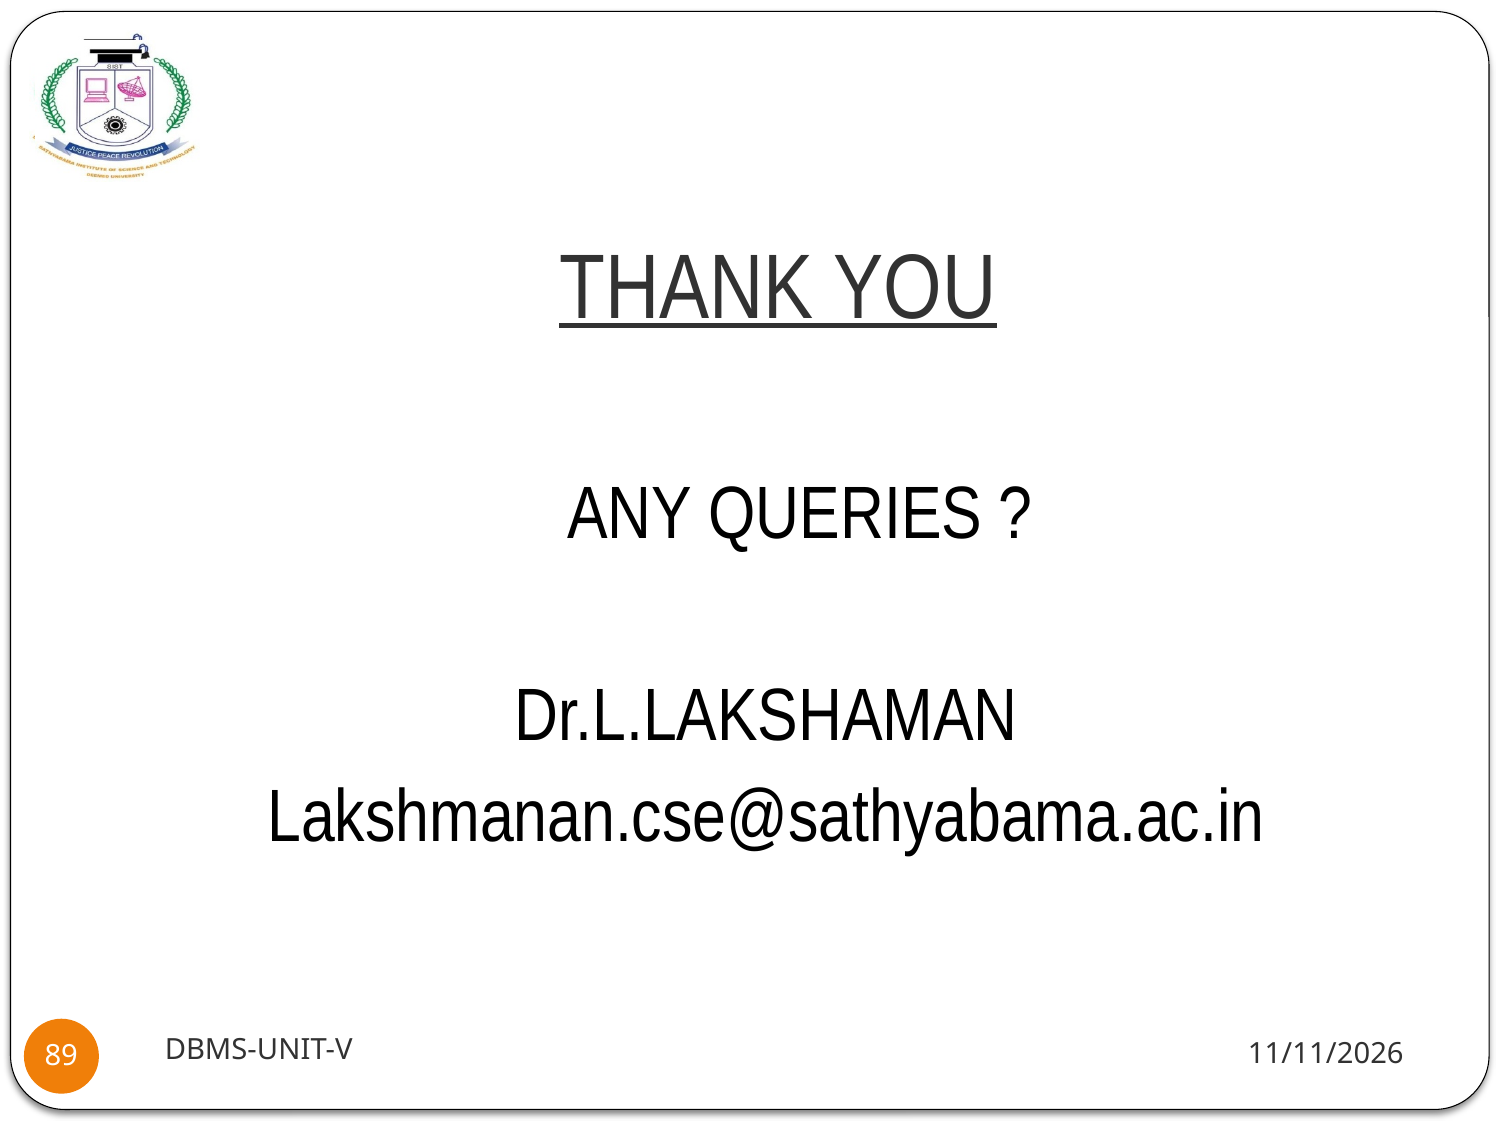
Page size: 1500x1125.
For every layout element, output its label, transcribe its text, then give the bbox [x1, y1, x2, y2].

list ANY QUERIES ? Dr.L.LAKSHAMAN Lakshmanan.cse@sathyabama.ac.in [128, 457, 1404, 864]
footer DBMS-UNIT-V [150, 1012, 800, 1088]
slide_number 89 [23, 1018, 99, 1094]
title THANK YOU [140, 164, 1416, 352]
picture [29, 30, 200, 182]
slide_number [1012, 1015, 1419, 1094]
